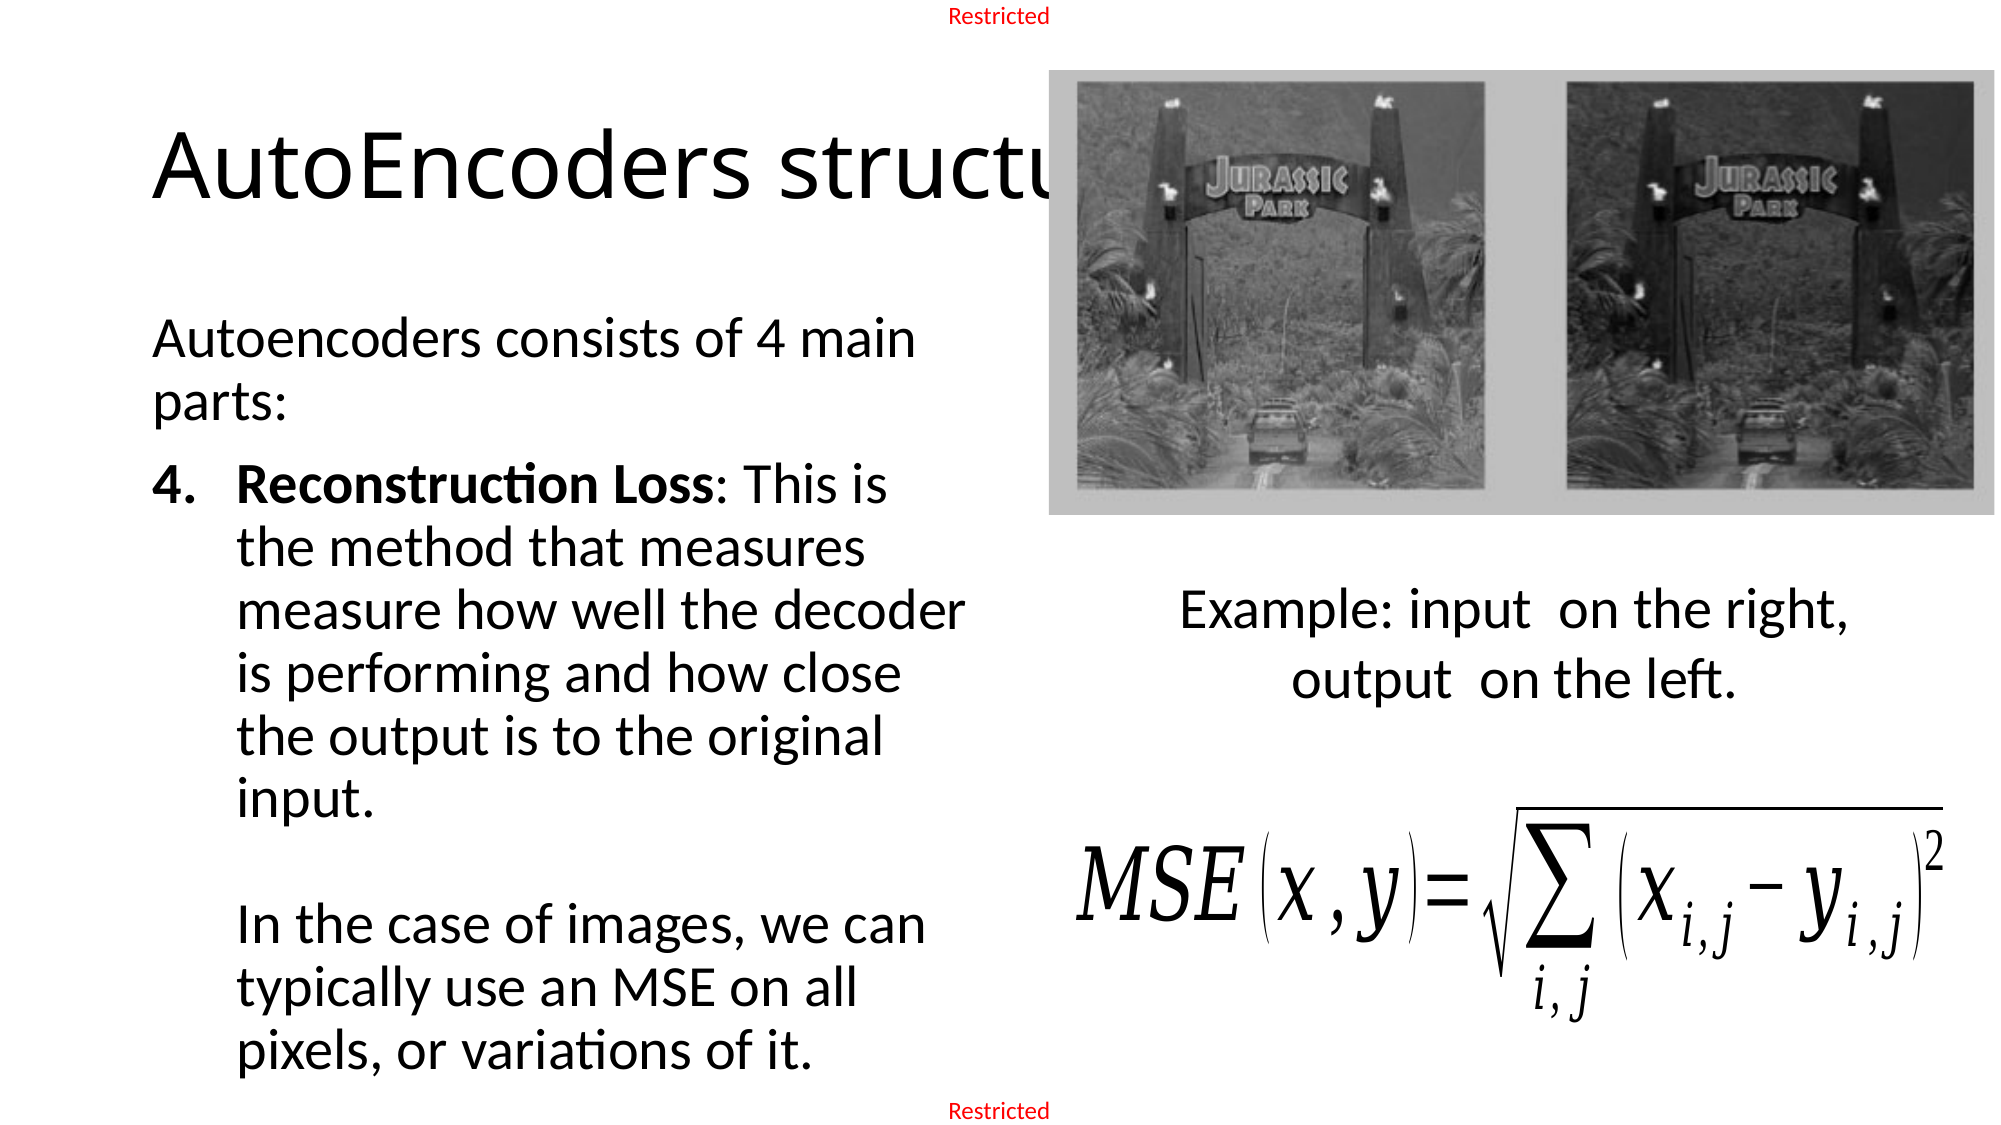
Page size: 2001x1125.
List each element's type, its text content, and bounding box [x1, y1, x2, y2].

title AutoEncoders structure [137, 59, 1863, 278]
picture [1048, 70, 1995, 515]
list Autoencoders consists of 4 main parts: Reconstruction Loss: This is the method that measures measure how well the decoder is performing and how close the output is to the original input. In the case of images, we can typically use an MSE on all pixels, or variations of it. [137, 299, 988, 1125]
